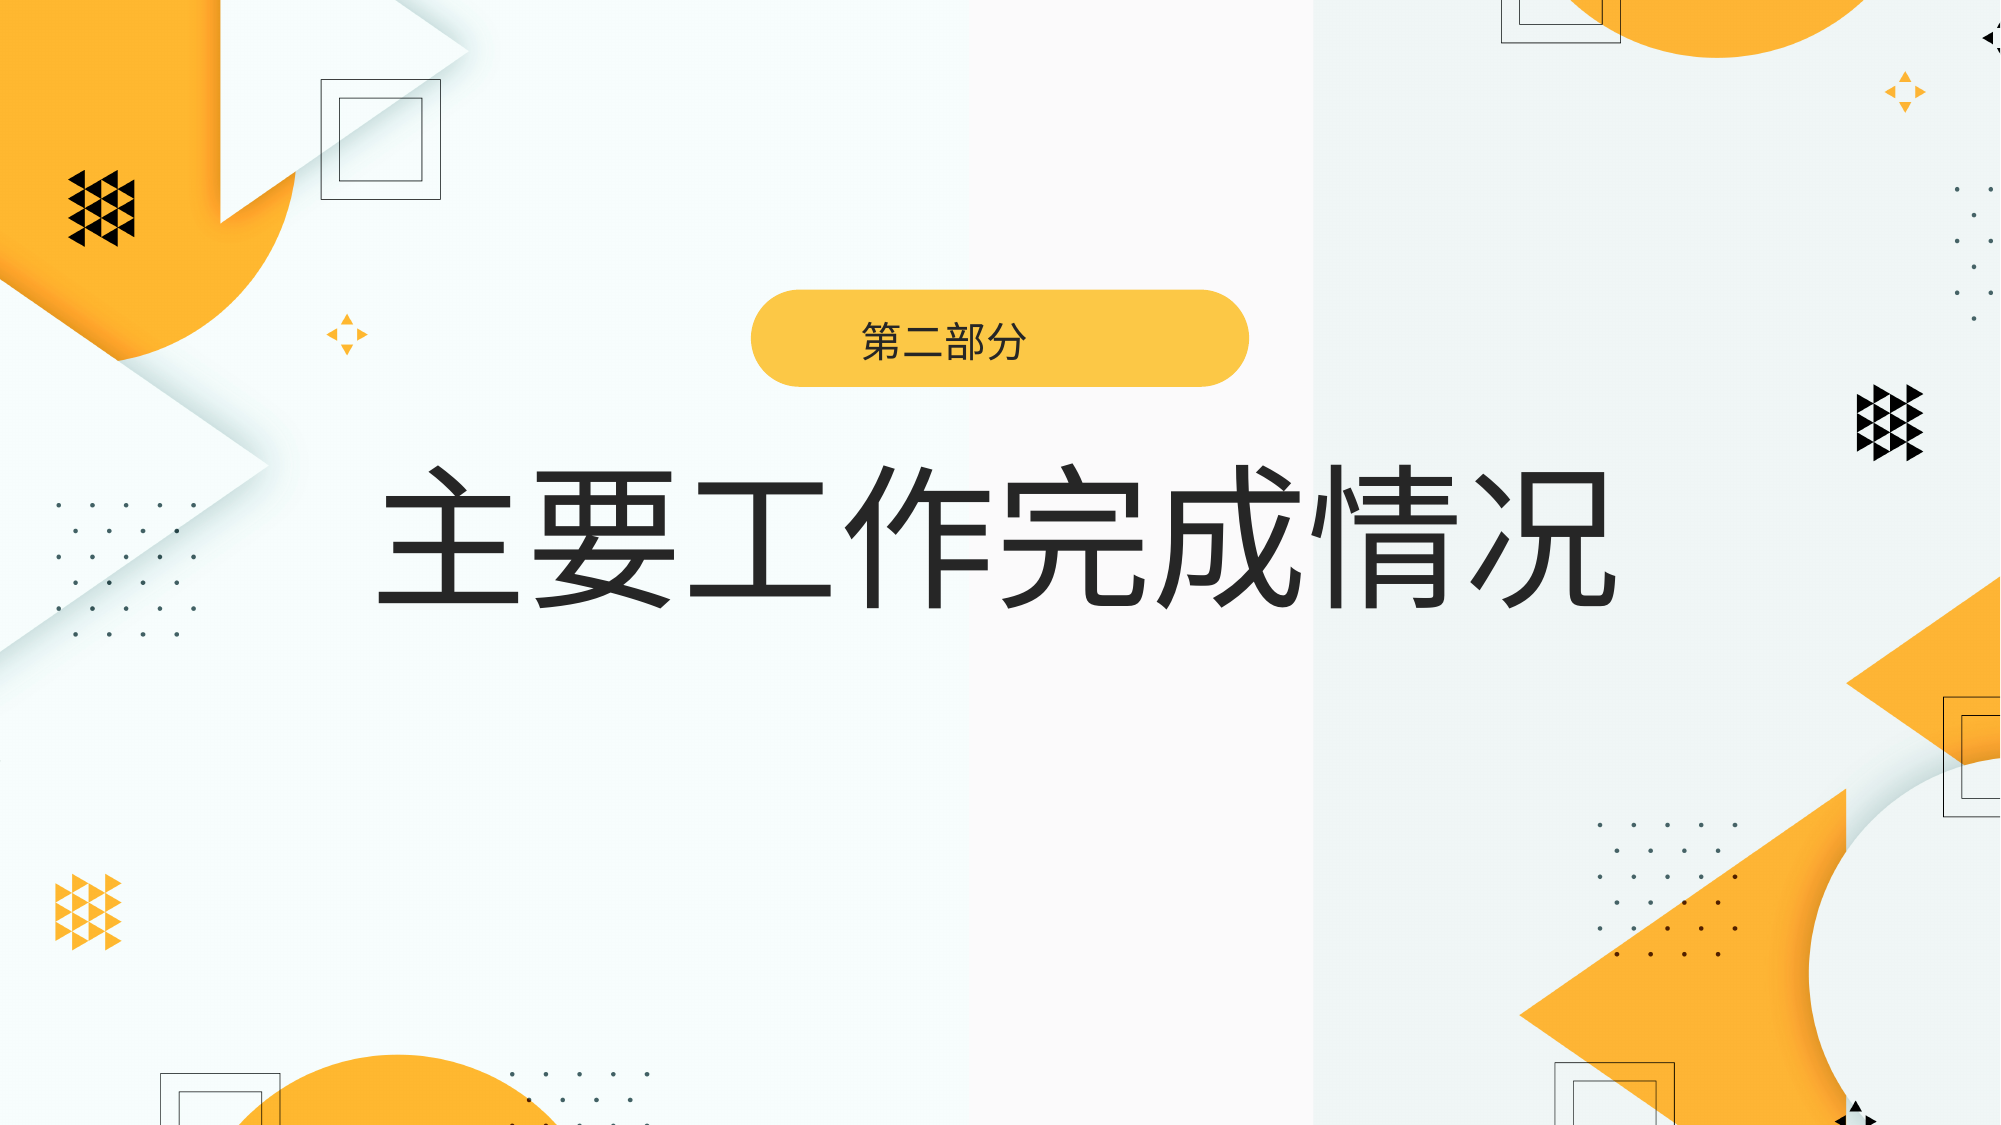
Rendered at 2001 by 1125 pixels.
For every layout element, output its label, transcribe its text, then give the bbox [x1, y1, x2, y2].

text_box 第二部分 [846, 308, 1154, 373]
picture [0, 0, 969, 1125]
picture [1313, 0, 2001, 1125]
text_box 主要工作完成情况 [355, 432, 1645, 635]
text_box [750, 289, 1250, 387]
